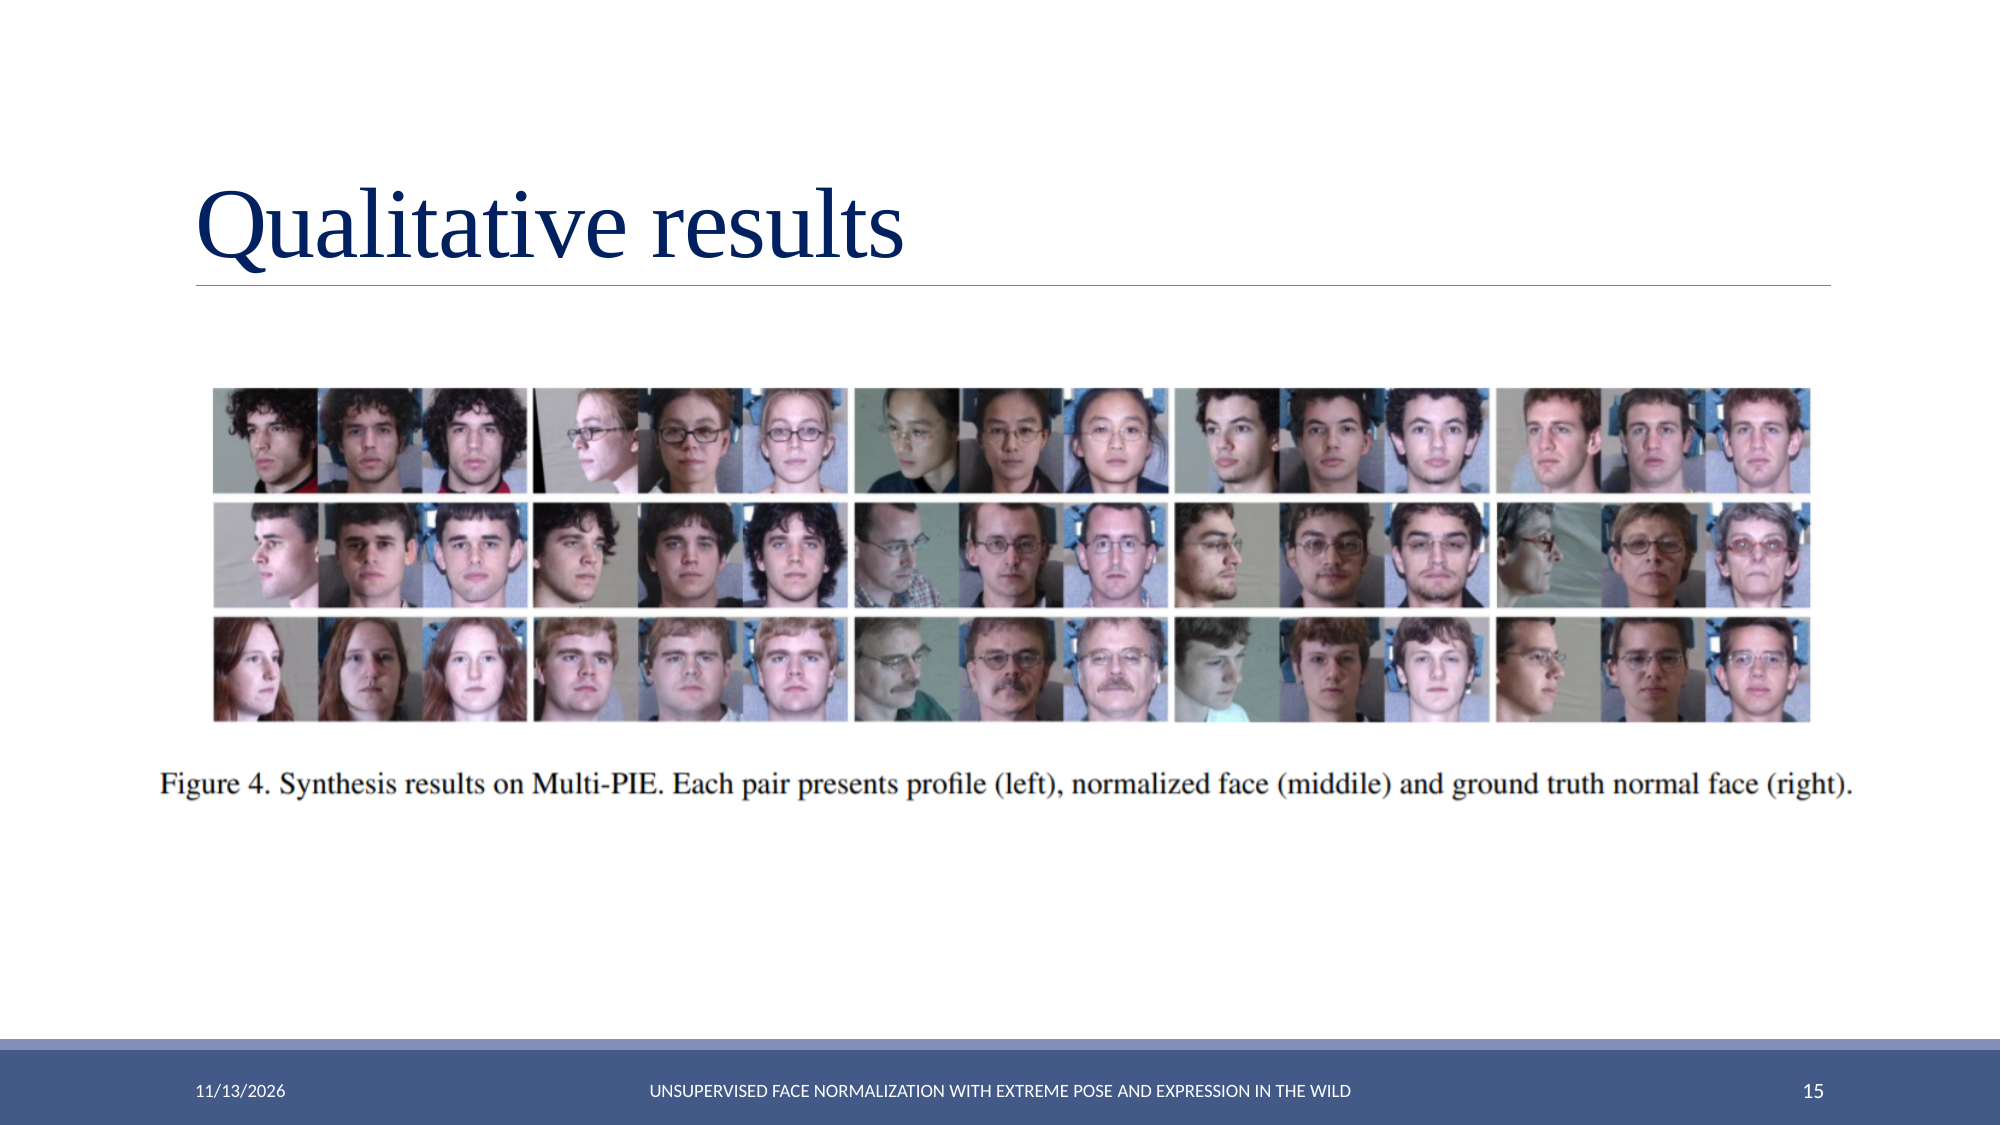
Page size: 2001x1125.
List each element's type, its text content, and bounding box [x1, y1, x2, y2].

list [148, 376, 1862, 811]
title Qualitative results [180, 47, 1830, 285]
slide_number 14 [1624, 1059, 1840, 1120]
footer Unsupervised Face Normalization with Extreme Pose and Expression in the Wild [604, 1059, 1396, 1120]
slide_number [180, 1059, 586, 1120]
